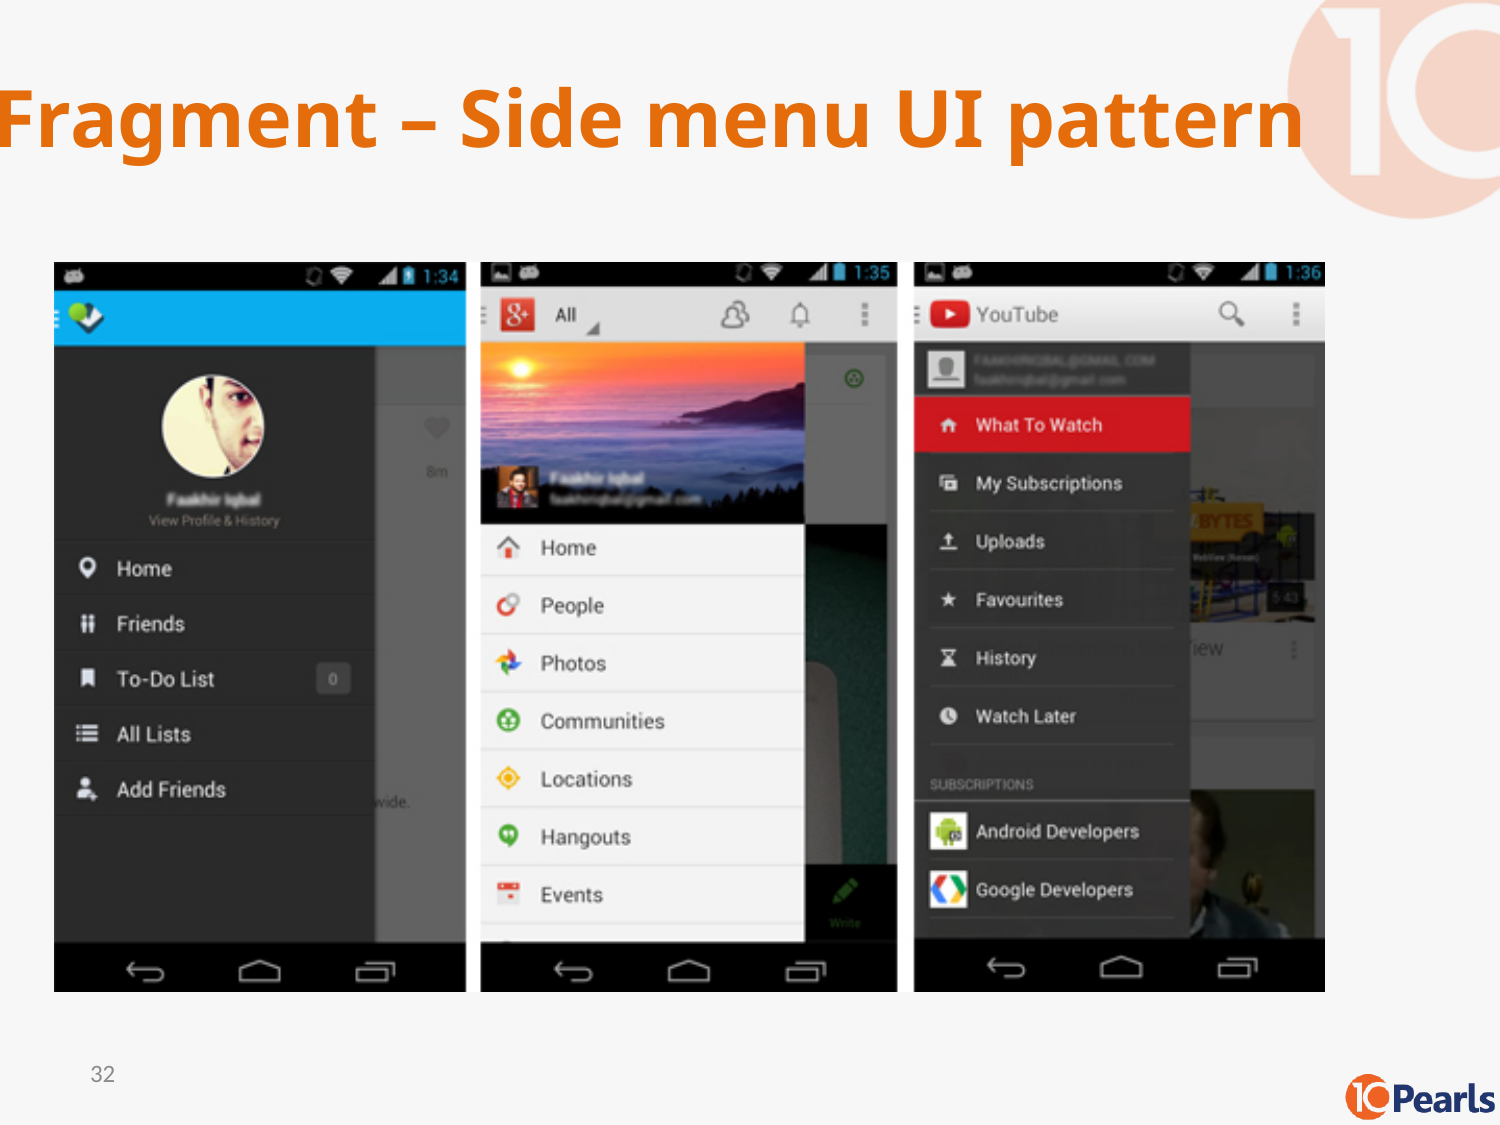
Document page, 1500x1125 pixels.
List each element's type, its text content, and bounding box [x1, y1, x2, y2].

picture [1287, 0, 1500, 221]
title Fragment – Side menu UI pattern [0, 45, 1282, 188]
picture [1345, 1074, 1495, 1120]
picture [53, 262, 1326, 992]
picture [68, 302, 103, 333]
slide_number 32 [75, 1042, 425, 1103]
